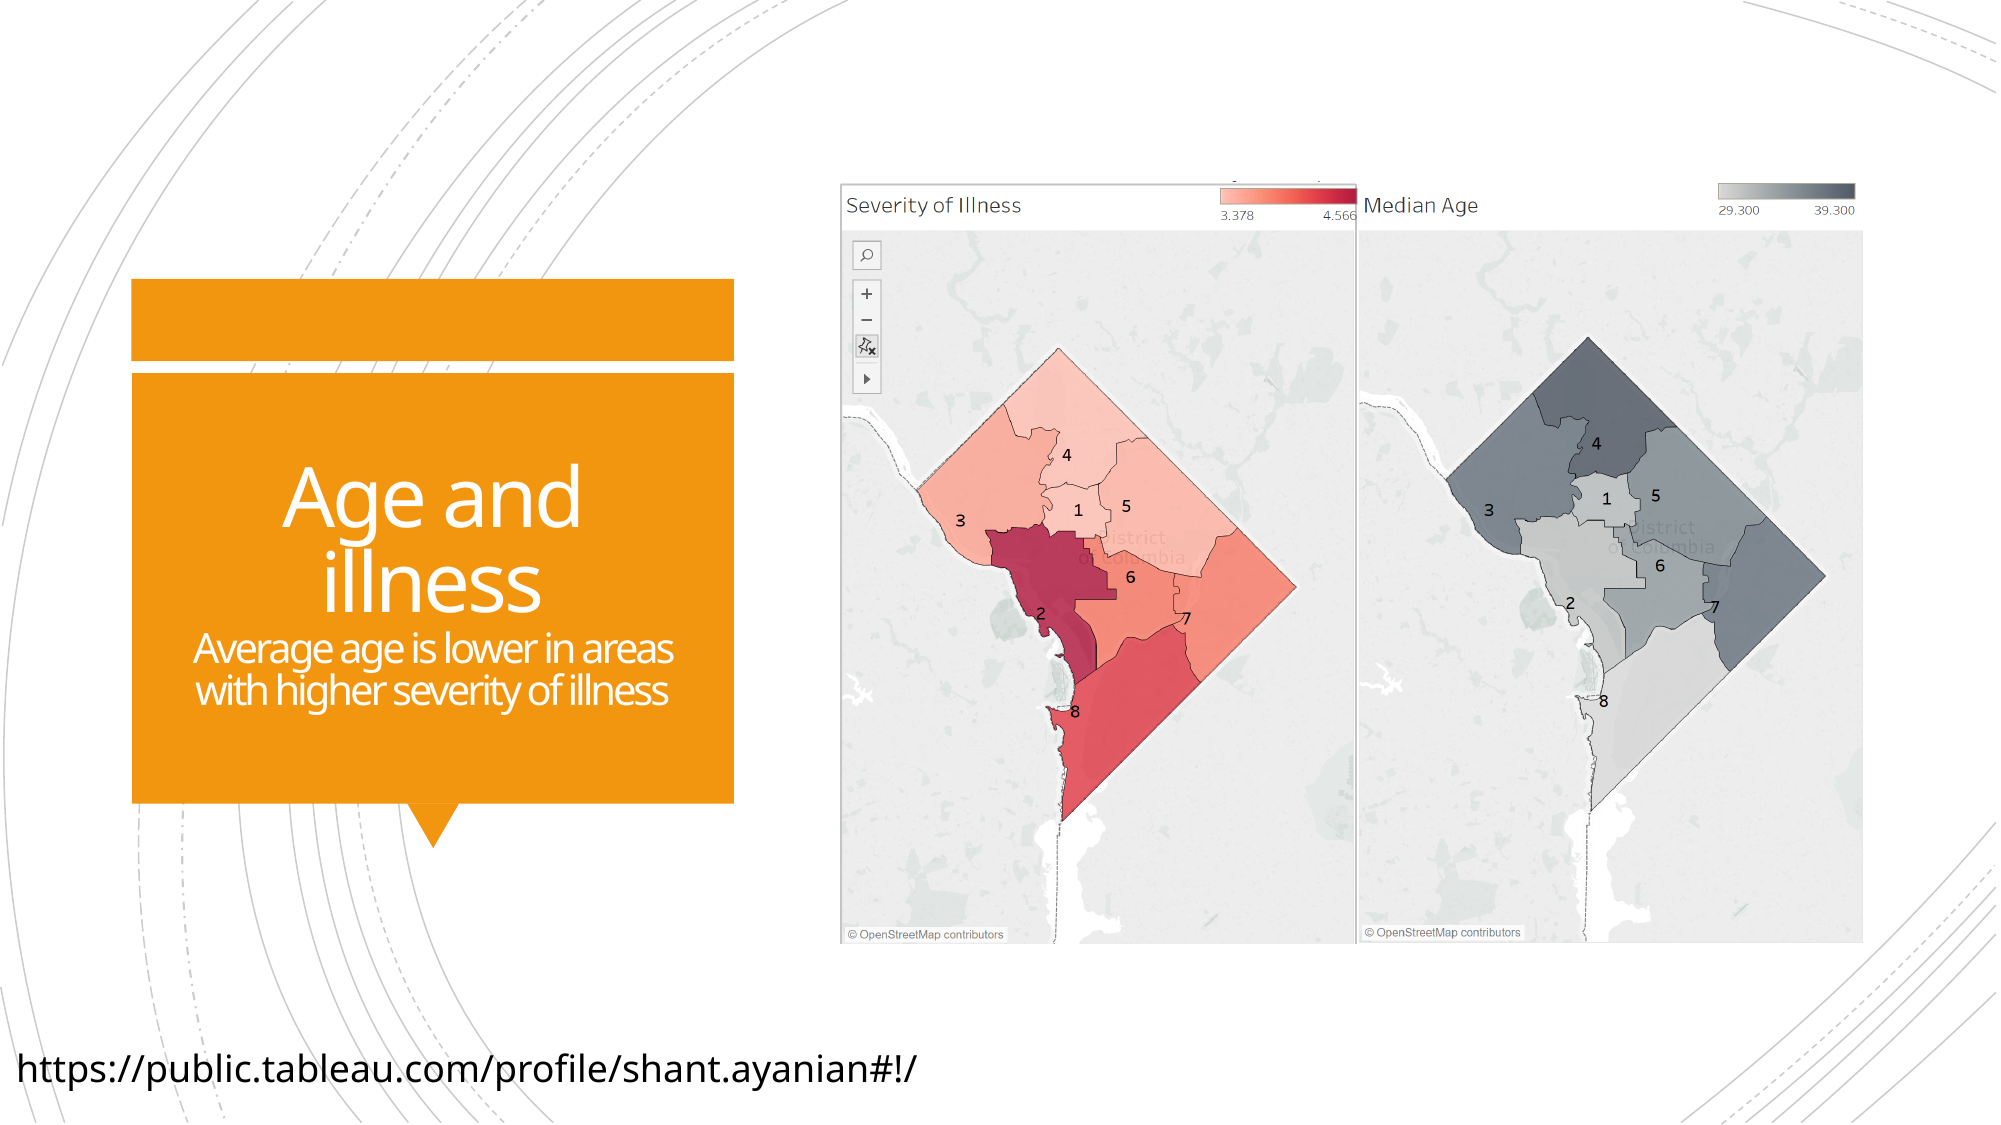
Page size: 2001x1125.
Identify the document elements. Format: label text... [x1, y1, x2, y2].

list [839, 180, 1871, 944]
text_box https://public.tableau.com/profile/shant.ayanian#!/ [1, 1037, 934, 1098]
title Age and illness Average age is lower in areas with higher severity of illness [145, 385, 720, 789]
